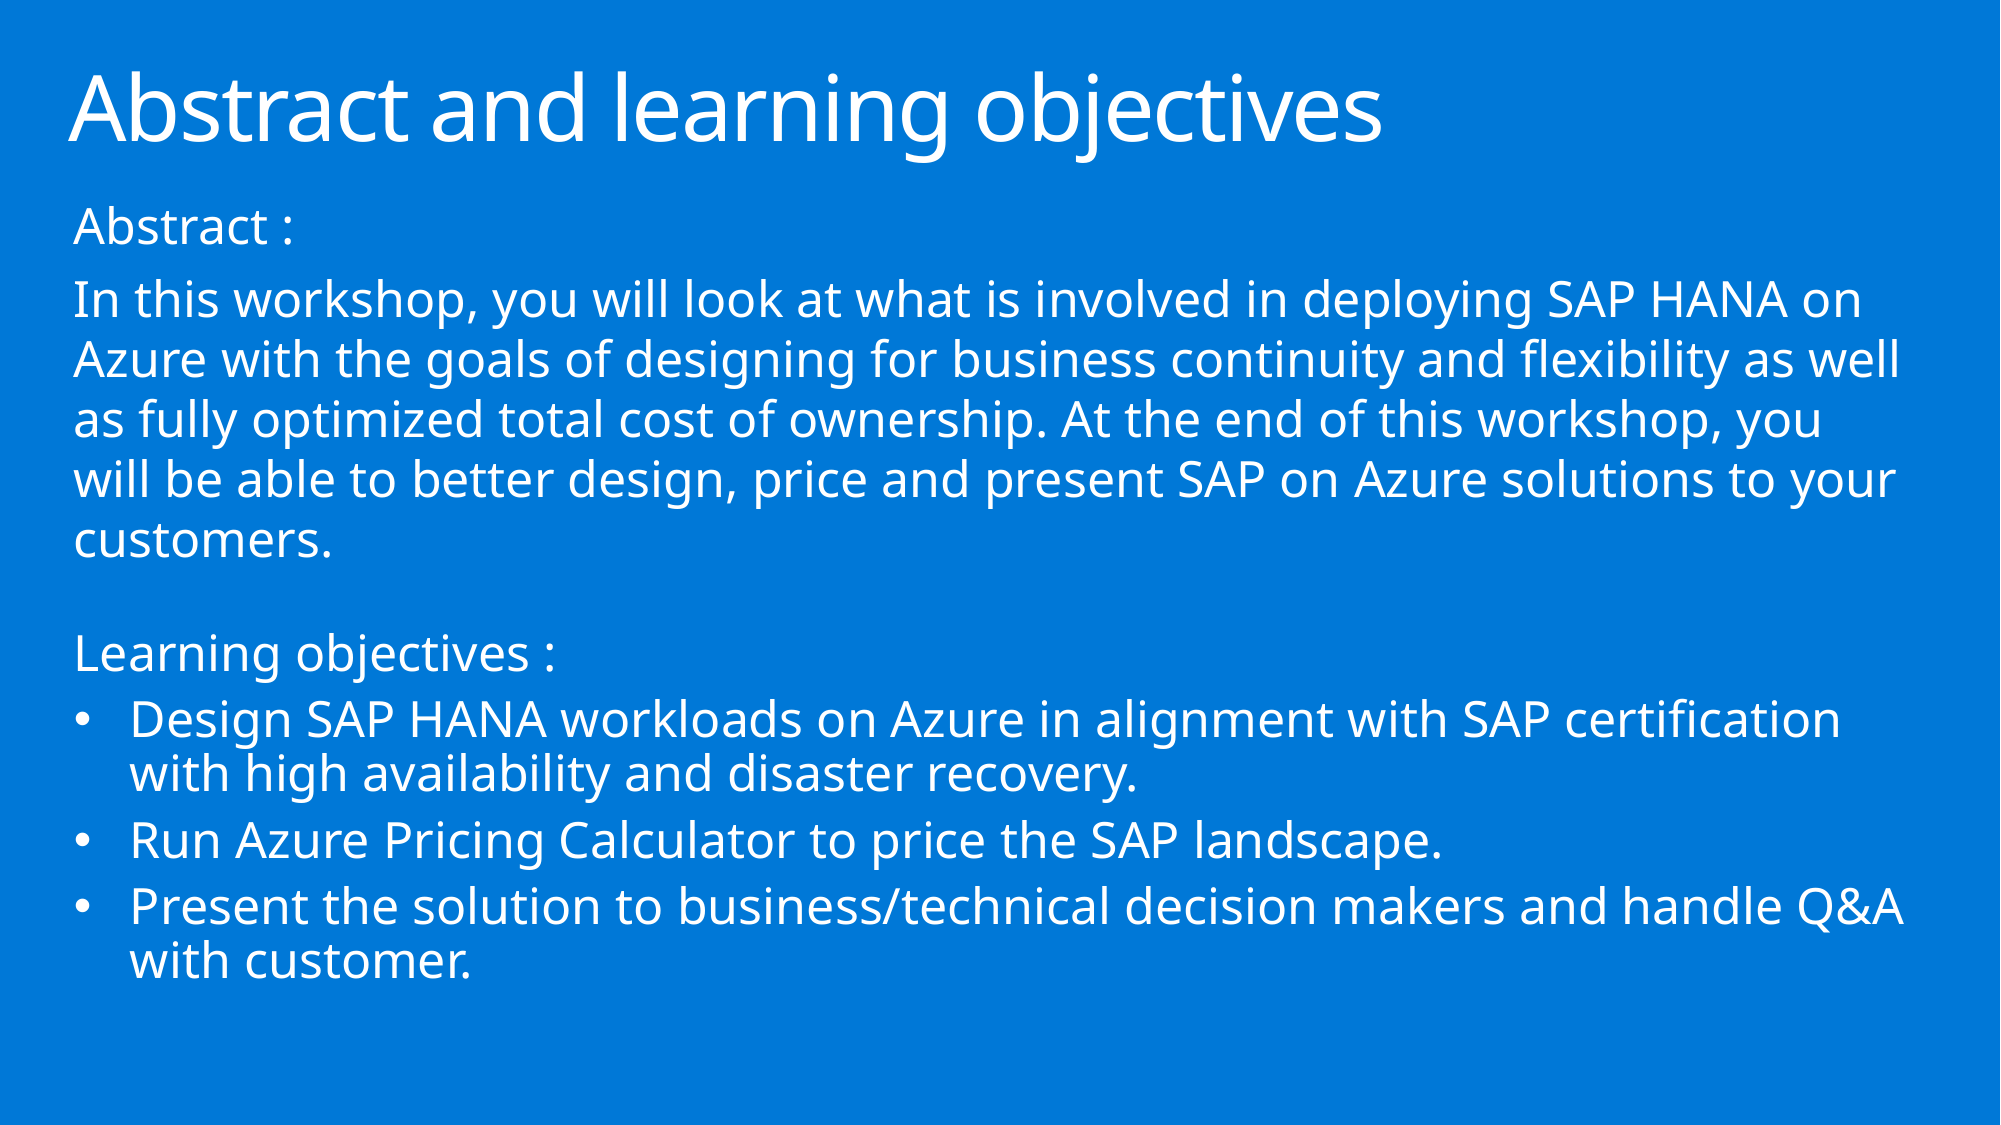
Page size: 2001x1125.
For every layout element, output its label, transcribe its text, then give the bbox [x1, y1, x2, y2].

text_box Abstract : In this workshop, you will look at what is involved in deploying SAP HANA on Azure with the goals of designing for business continuity and flexibility as well as fully optimized total cost of ownership. At the end of this workshop, you will be able to better design, price and present SAP on Azure solutions to your customers. Learning objectives : Design SAP HANA workloads on Azure in alignment with SAP certification with high availability and disaster recovery. Run Azure Pricing Calculator to price the SAP landscape. Present the solution to business/technical decision makers and handle Q&A with customer. [43, 177, 1945, 1059]
title Abstract and learning objectives [44, 47, 1957, 196]
